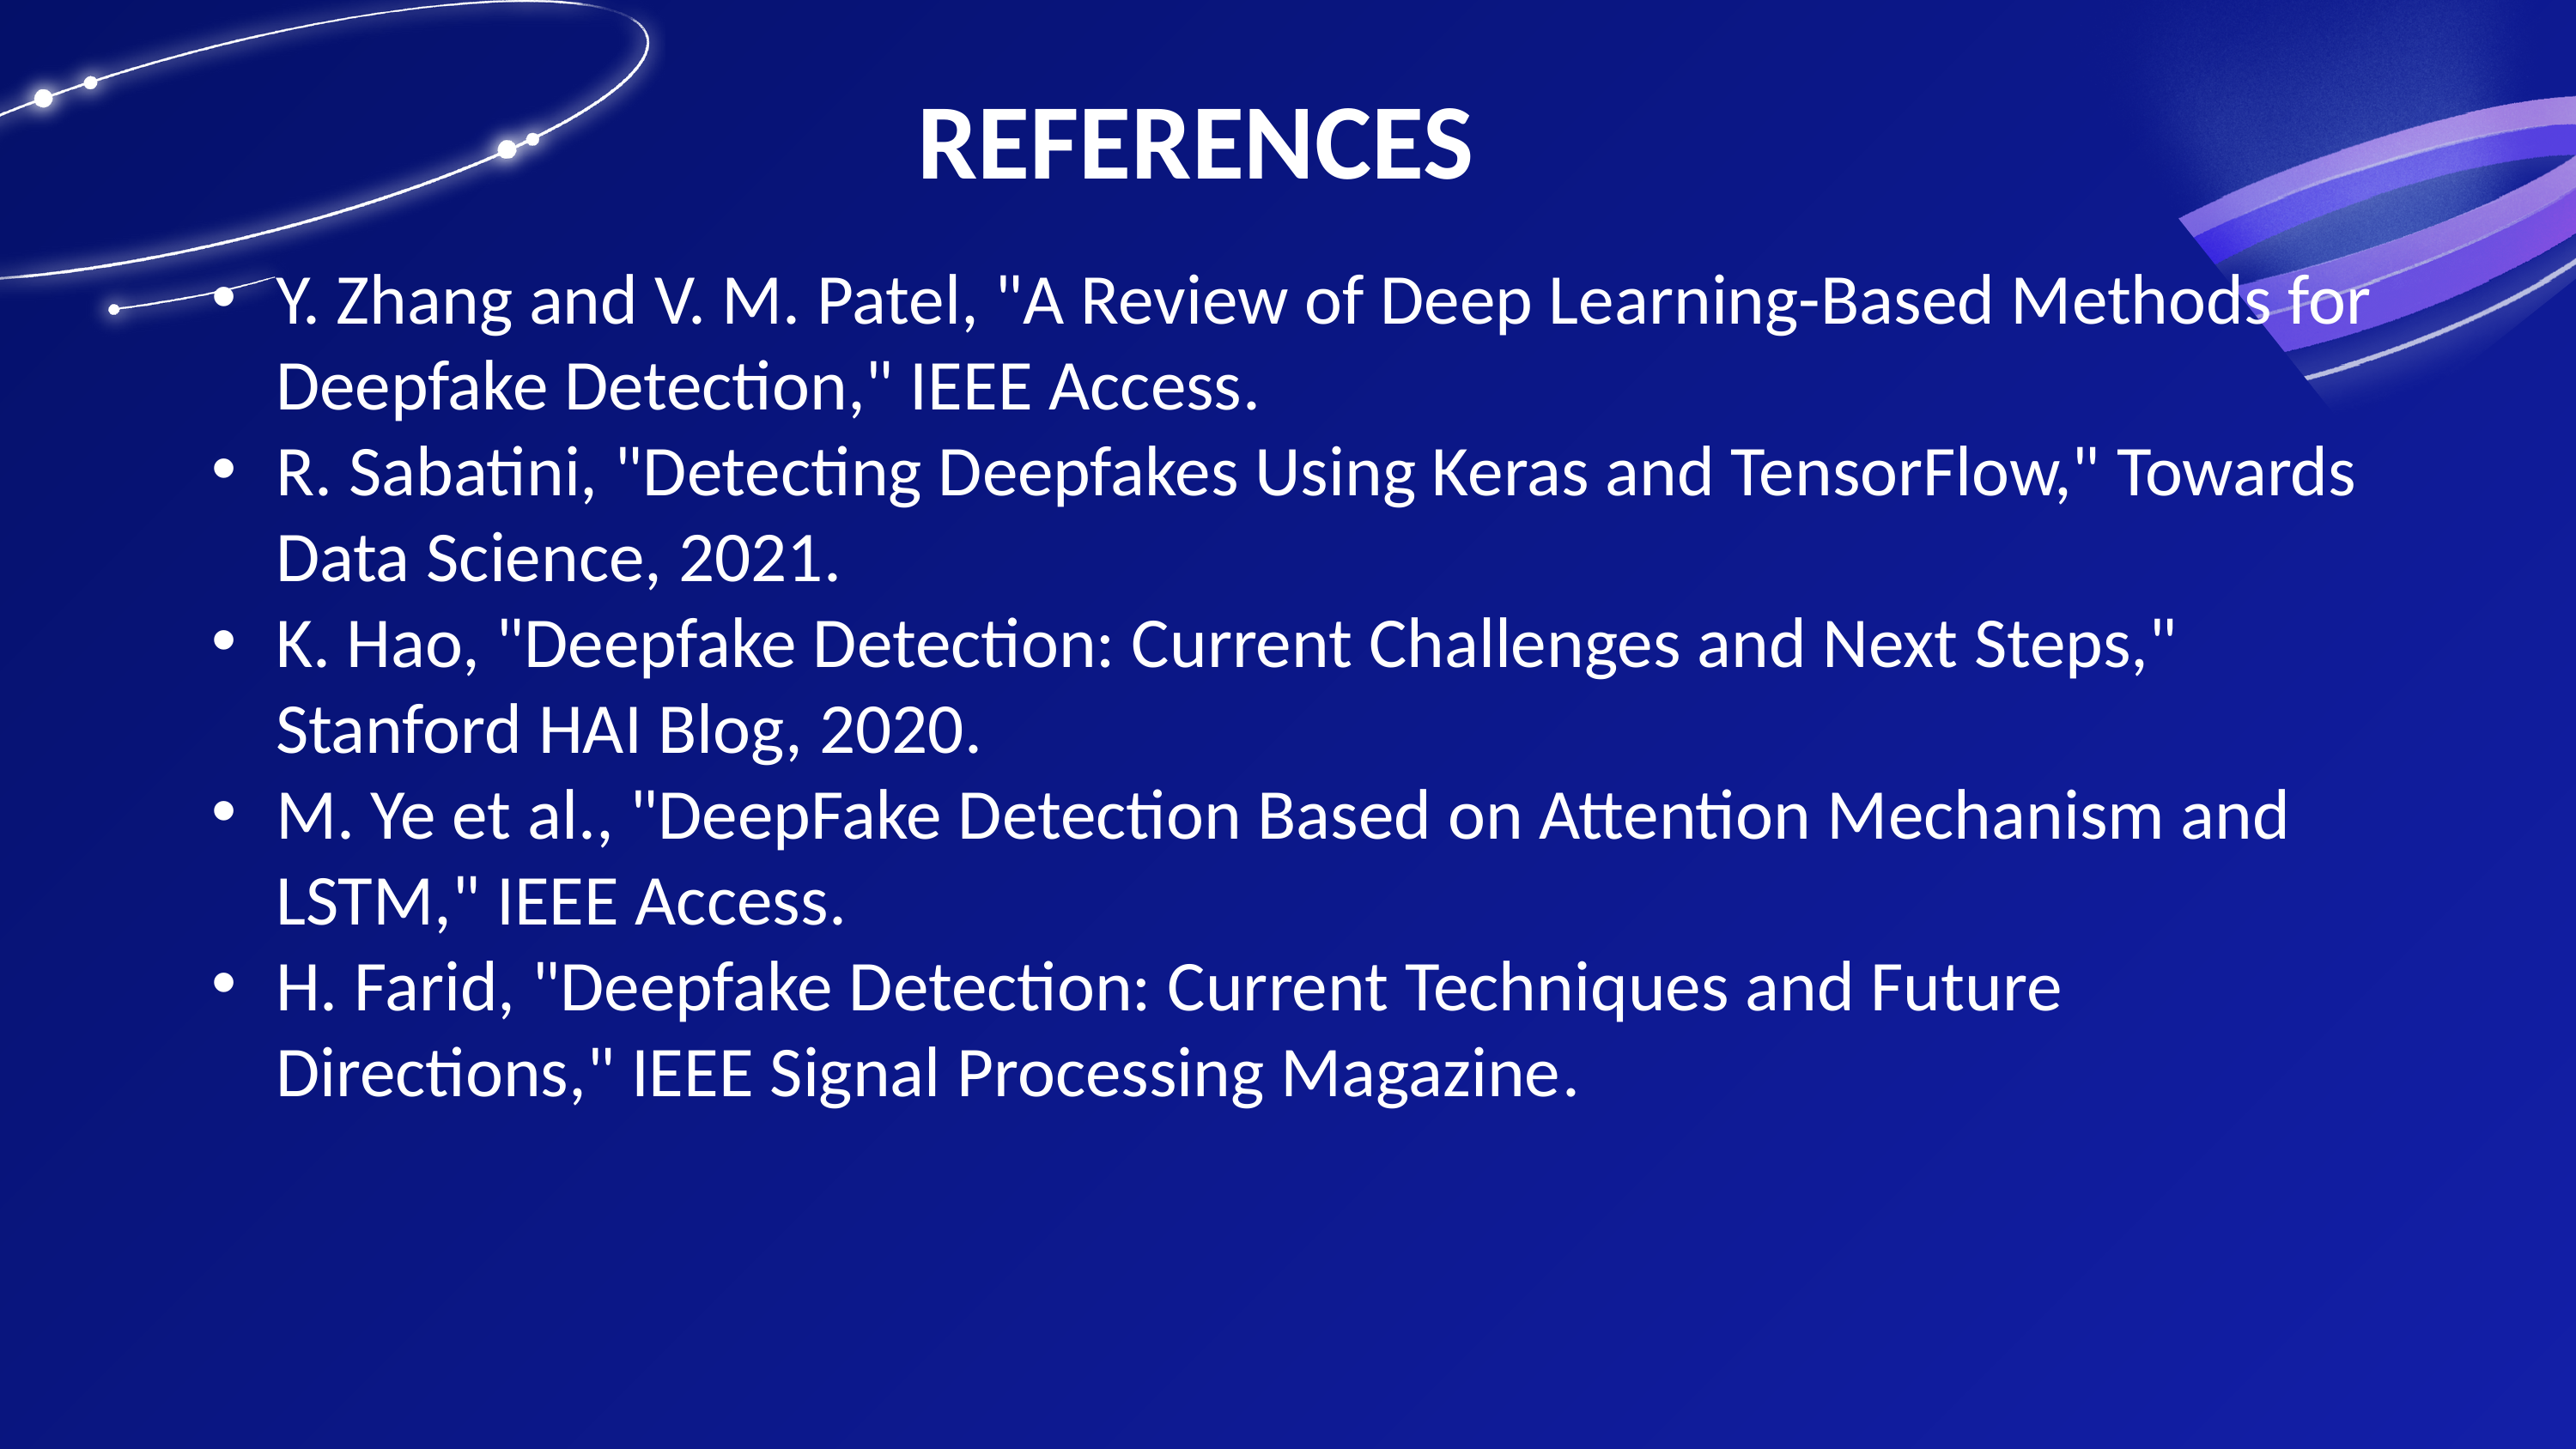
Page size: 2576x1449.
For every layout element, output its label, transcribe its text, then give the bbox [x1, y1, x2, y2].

text_box Y. Zhang and V. M. Patel, "A Review of Deep Learning-Based Methods for Deepfake Detection," IEEE Access. R. Sabatini, "Detecting Deepfakes Using Keras and TensorFlow," Towards Data Science, 2021. K. Hao, "Deepfake Detection: Current Challenges and Next Steps," Stanford HAI Blog, 2020. M. Ye et al., "DeepFake Detection Based on Attention Mechanism and LSTM," IEEE Access. H. Farid, "Deepfake Detection: Current Techniques and Future Directions," IEEE Signal Processing Magazine. [198, 246, 2404, 1240]
text_box [2039, 0, 2576, 415]
text_box [790, 57, 1728, 200]
text_box REFERENCES [904, 65, 1707, 208]
text_box [0, 0, 666, 340]
